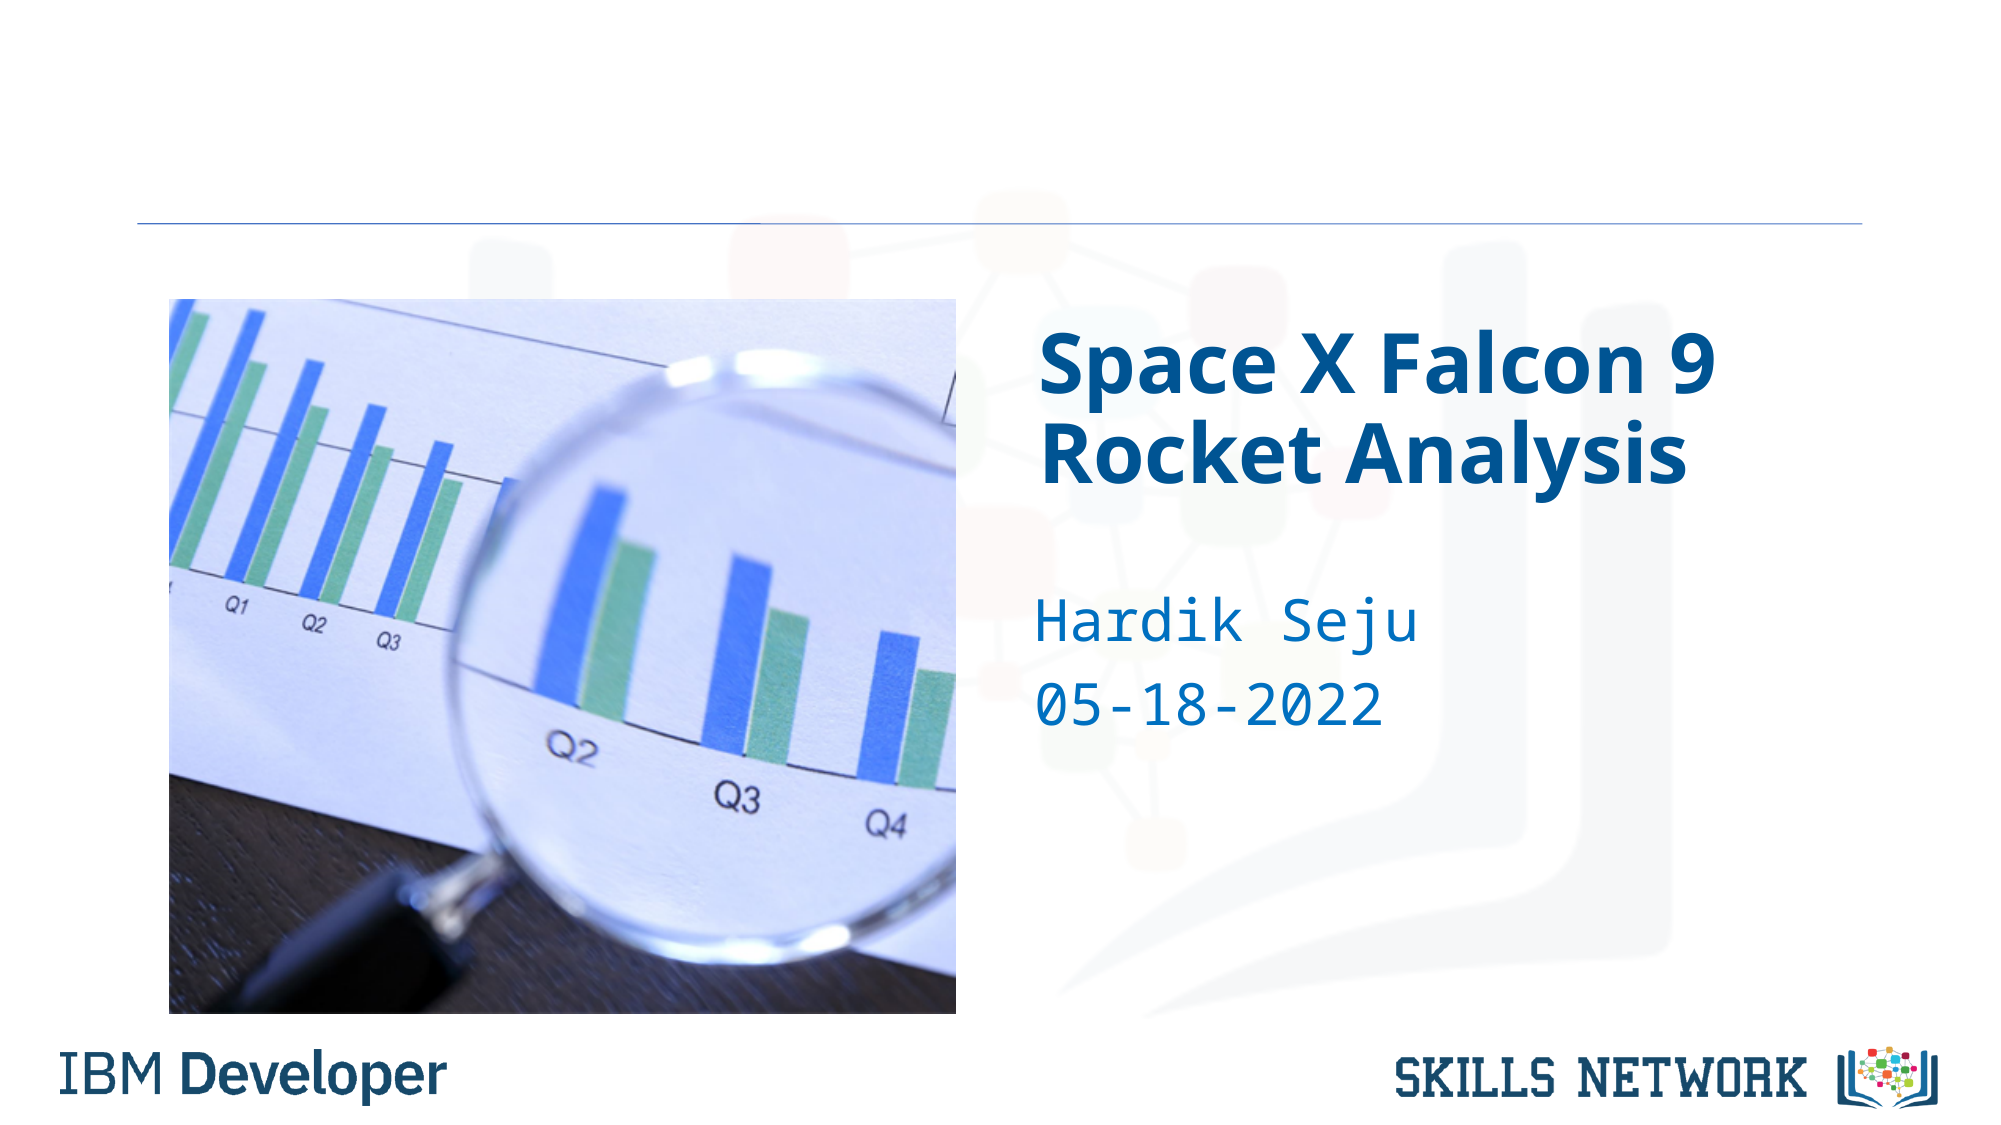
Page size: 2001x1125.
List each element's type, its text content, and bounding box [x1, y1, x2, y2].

picture [169, 299, 956, 1014]
picture [1390, 1045, 1945, 1111]
title Space X Falcon 9 Rocket Analysis [1023, 303, 1882, 521]
list Hardik Seju 05-18-2022 [1019, 583, 1863, 1020]
picture [55, 1045, 459, 1108]
